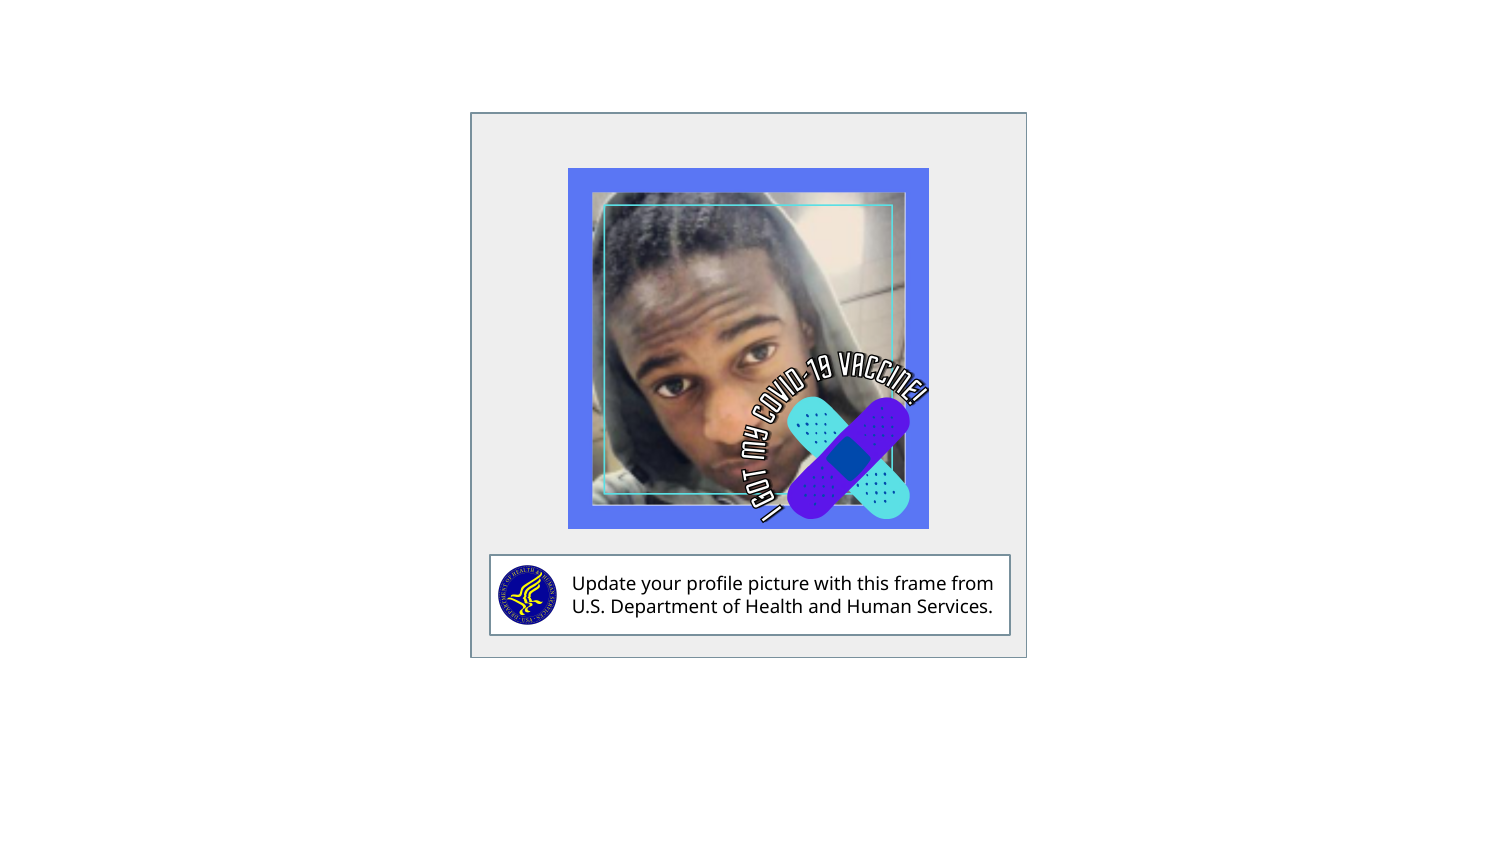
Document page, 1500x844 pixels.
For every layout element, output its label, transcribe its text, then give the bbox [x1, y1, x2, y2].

text_box [471, 112, 1027, 658]
text_box Update your profile picture with this frame from U.S. Department of Health and Human Services. [556, 557, 1020, 632]
picture [497, 565, 558, 625]
text_box [490, 554, 1010, 635]
picture [568, 167, 929, 529]
